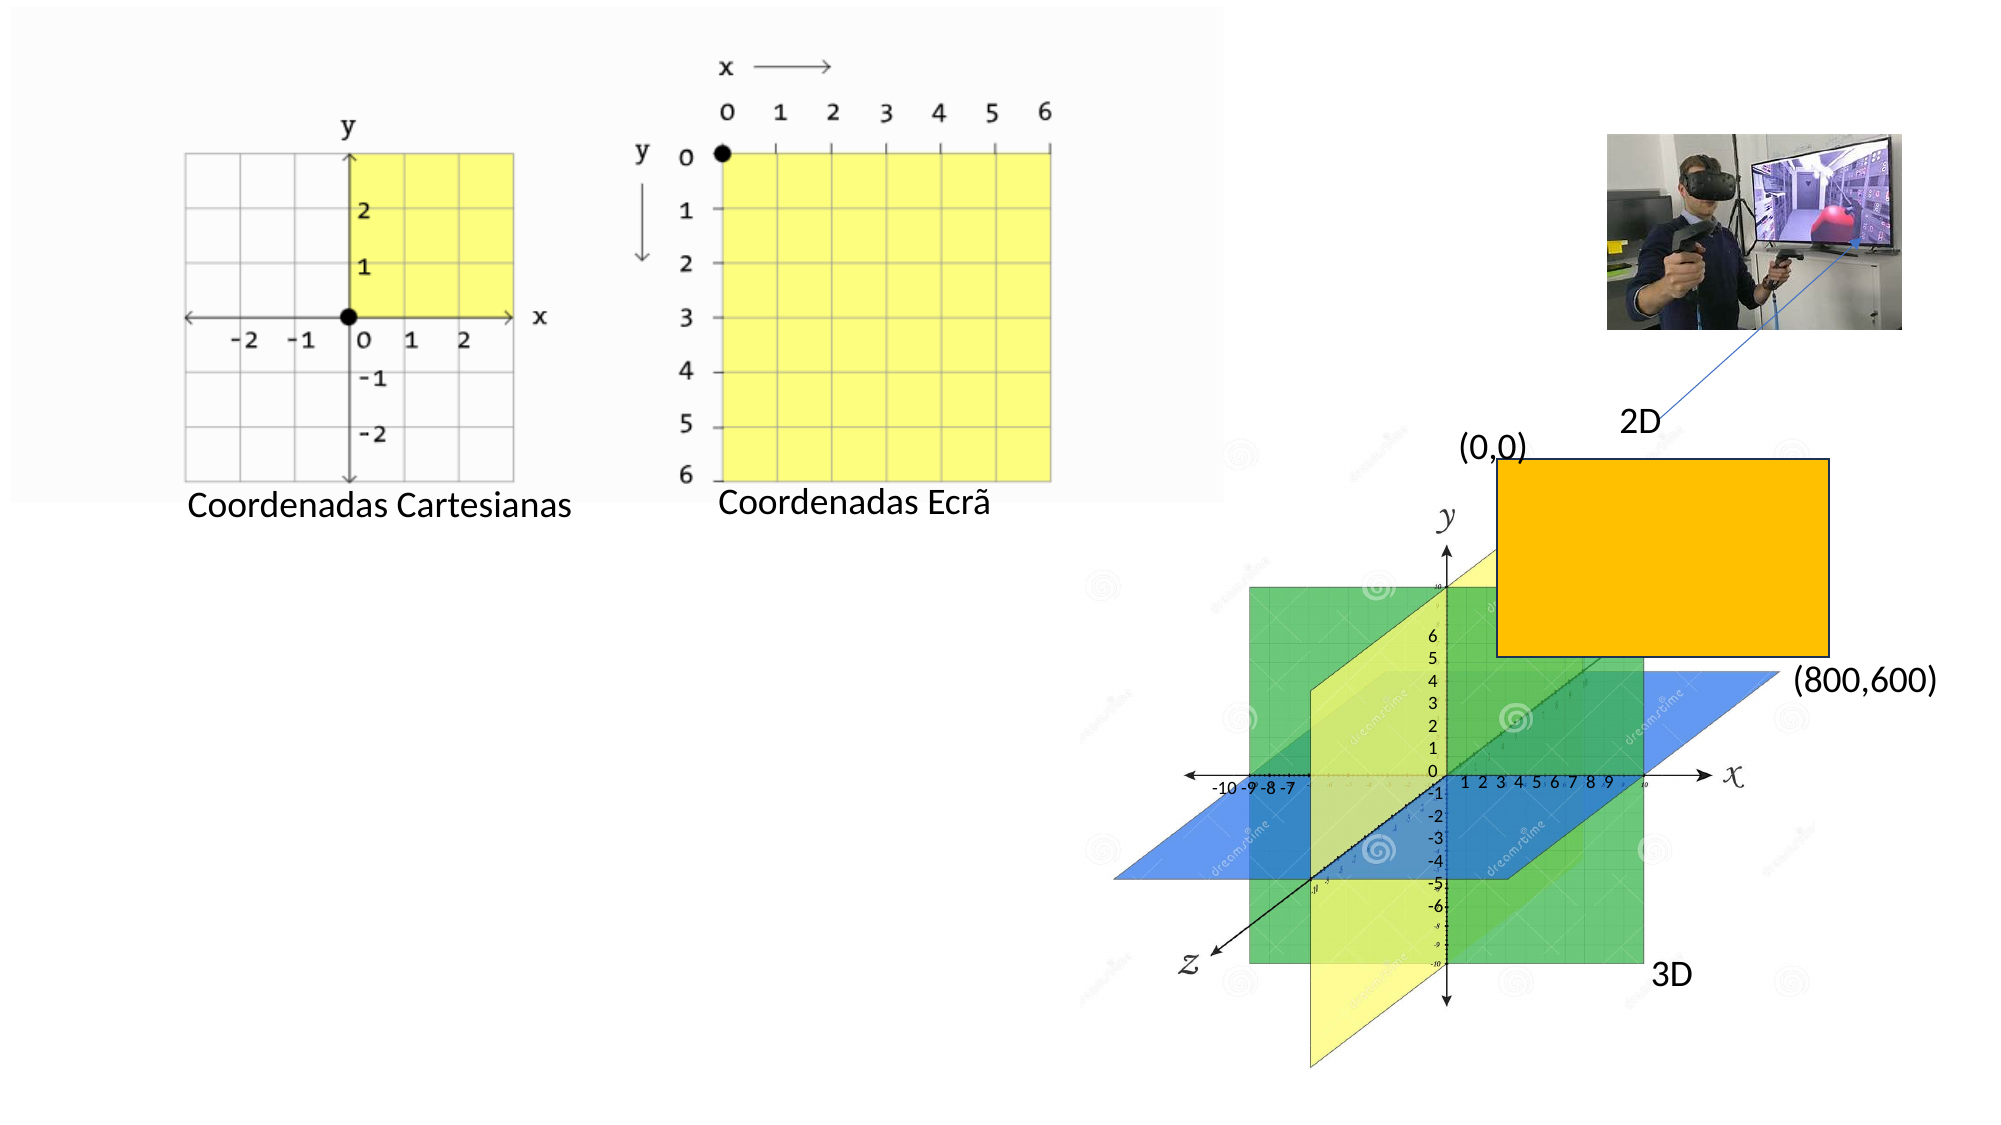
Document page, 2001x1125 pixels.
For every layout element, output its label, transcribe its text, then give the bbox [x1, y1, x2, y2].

picture [10, 7, 1224, 503]
text_box Coordenadas Cartesianas [173, 503, 588, 533]
picture [1607, 134, 1902, 330]
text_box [1658, 237, 1863, 420]
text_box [1080, 414, 1962, 1074]
text_box 2D [1604, 388, 1658, 414]
text_box Coordenadas Ecrã [703, 503, 1007, 530]
